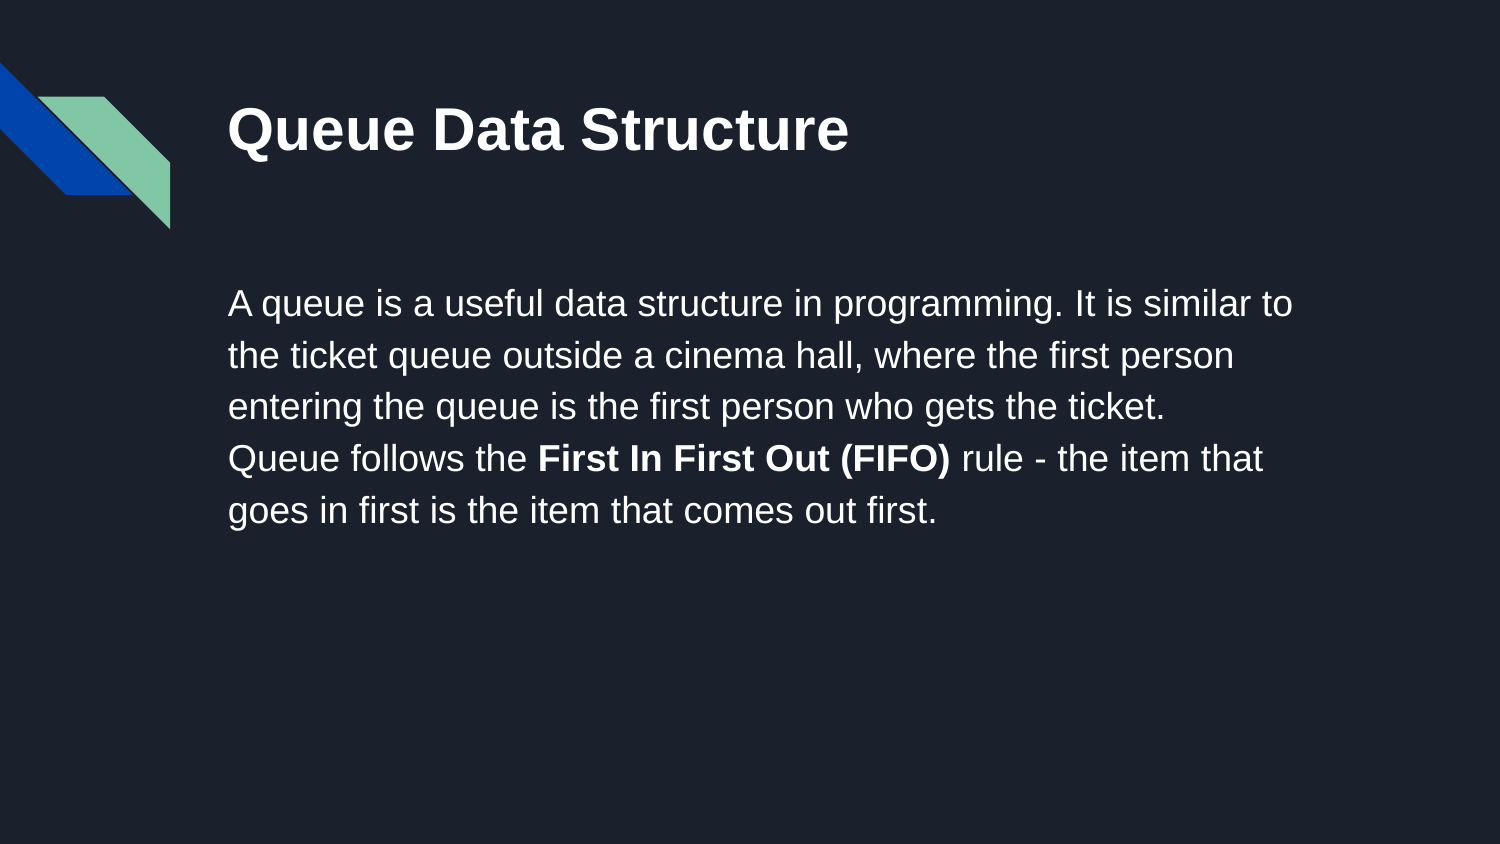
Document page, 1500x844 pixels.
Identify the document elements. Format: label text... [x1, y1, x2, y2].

title Queue Data Structure [212, 64, 1368, 215]
list A queue is a useful data structure in programming. It is similar to the ticket queue outside a cinema hall, where the first person entering the queue is the first person who gets the ticket. Queue follows the First In First Out (FIFO) rule - the item that goes in first is the item that comes out first. [212, 257, 1368, 735]
